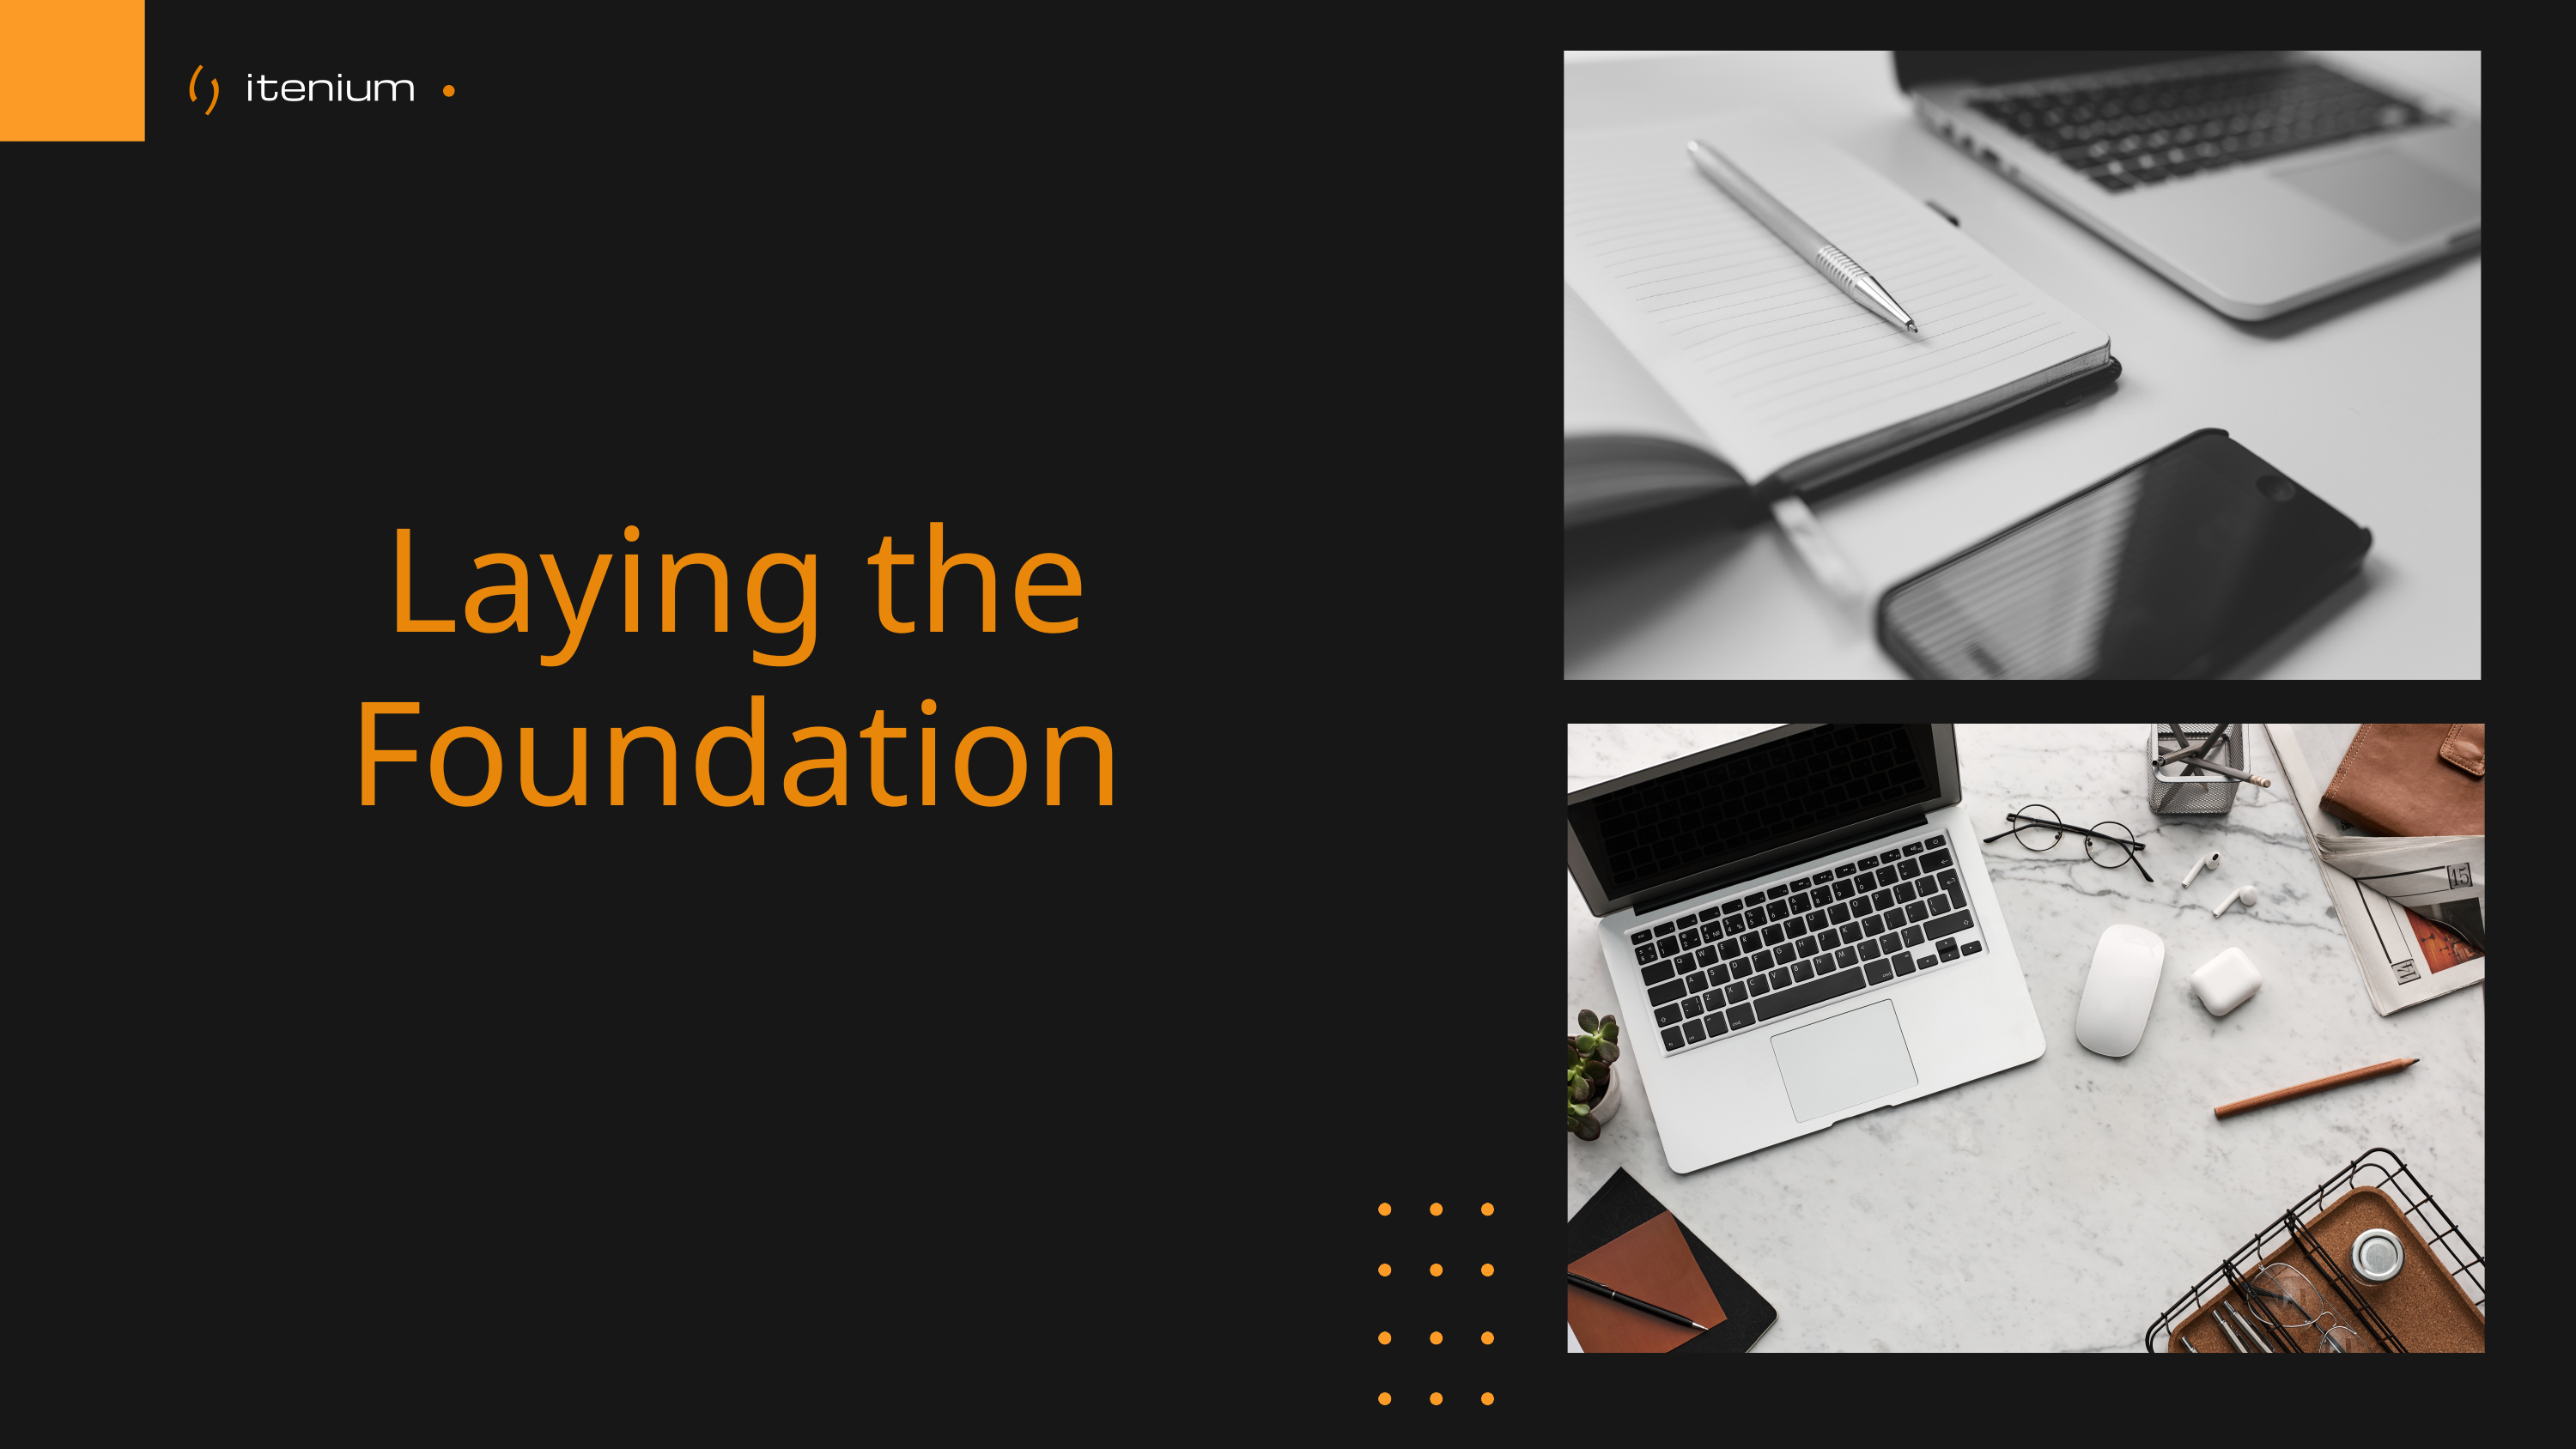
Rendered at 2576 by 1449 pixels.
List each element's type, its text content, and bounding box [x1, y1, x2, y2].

text_box Laying the Foundation [40, 488, 1432, 835]
picture [1379, 1361, 1494, 1405]
picture [0, 0, 145, 142]
picture [172, 48, 475, 131]
picture [1379, 1203, 1494, 1246]
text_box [1567, 724, 2485, 1354]
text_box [1563, 51, 2482, 681]
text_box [1335, 1246, 1538, 1361]
